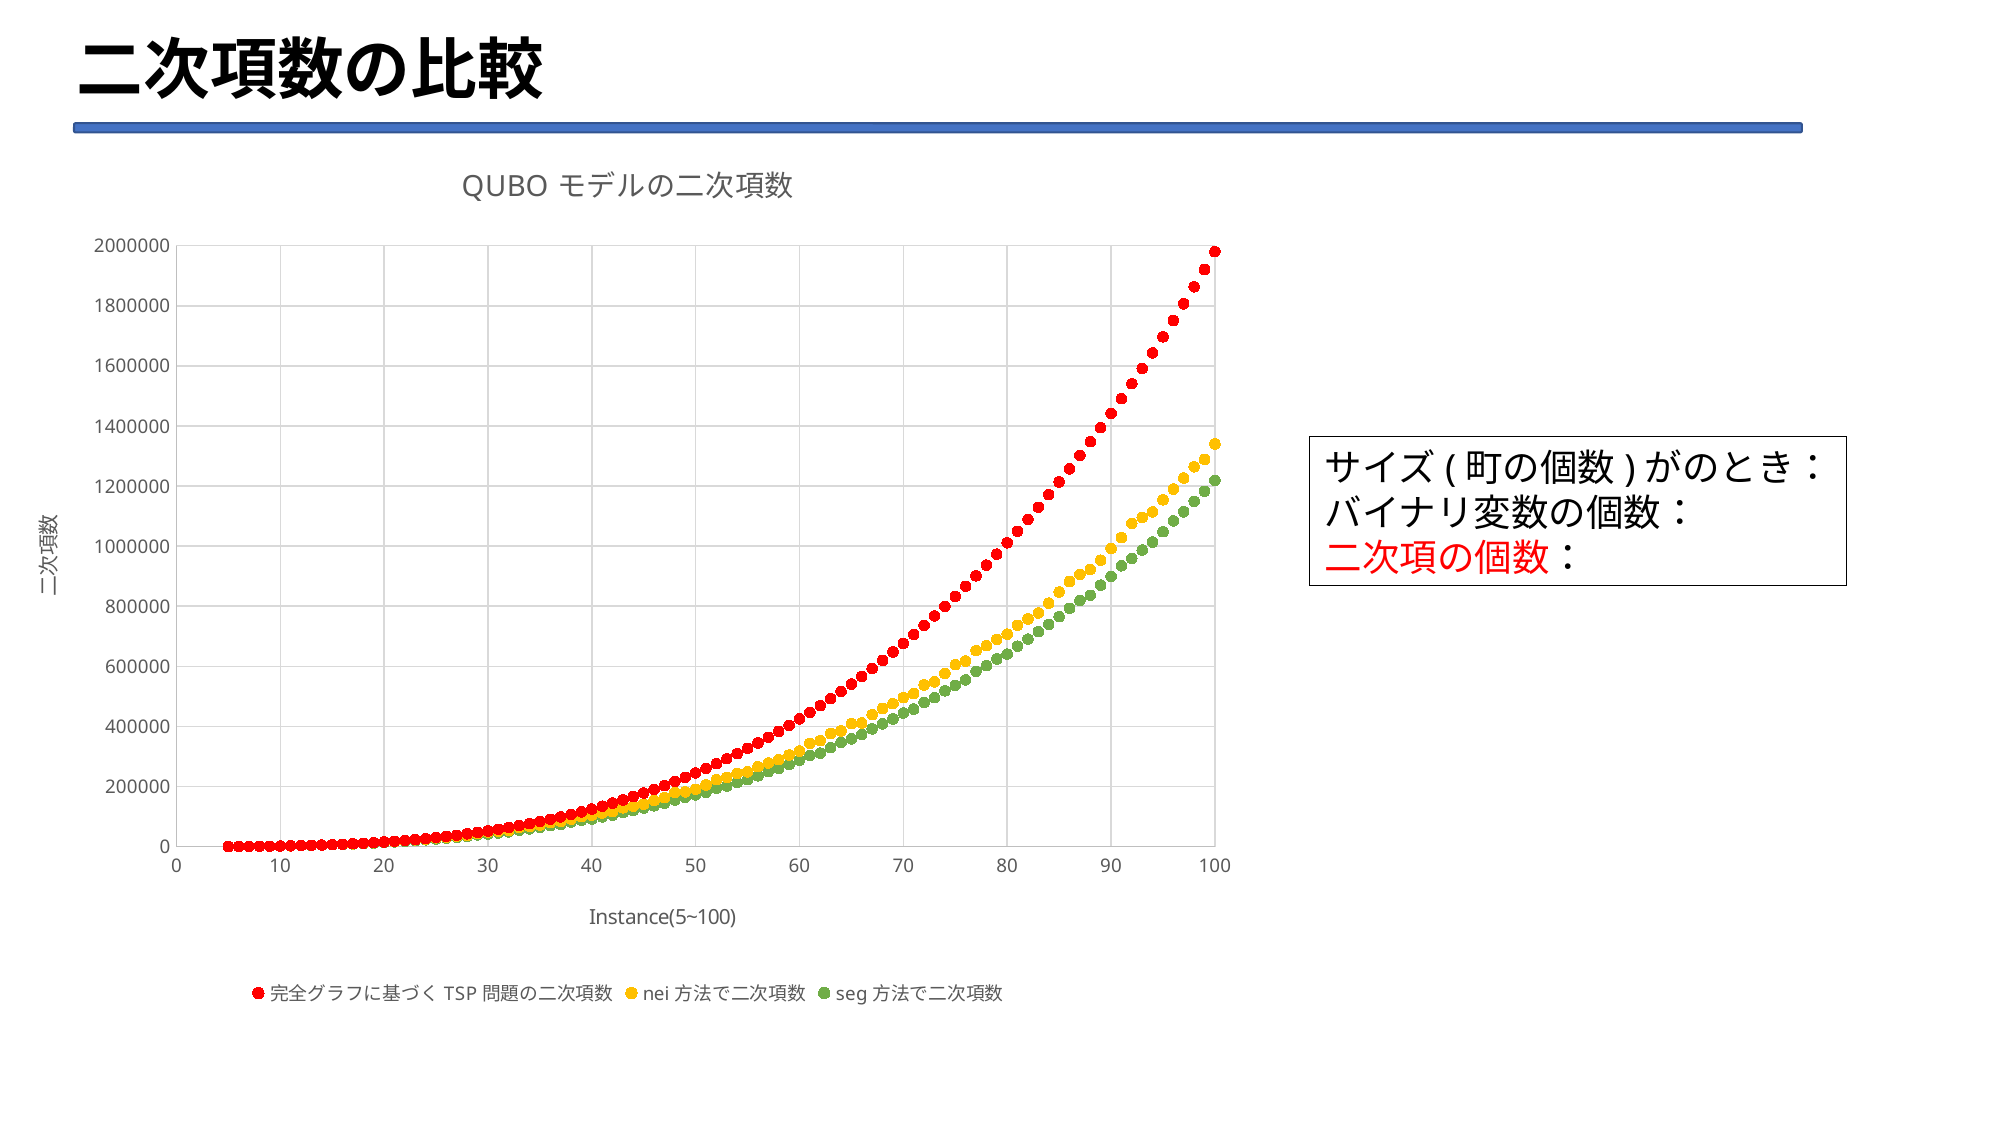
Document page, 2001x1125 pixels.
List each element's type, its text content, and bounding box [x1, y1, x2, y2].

chart [0, 127, 1257, 1014]
text_box [72, 122, 1803, 134]
title 二次項数の比較 [61, 22, 1790, 121]
